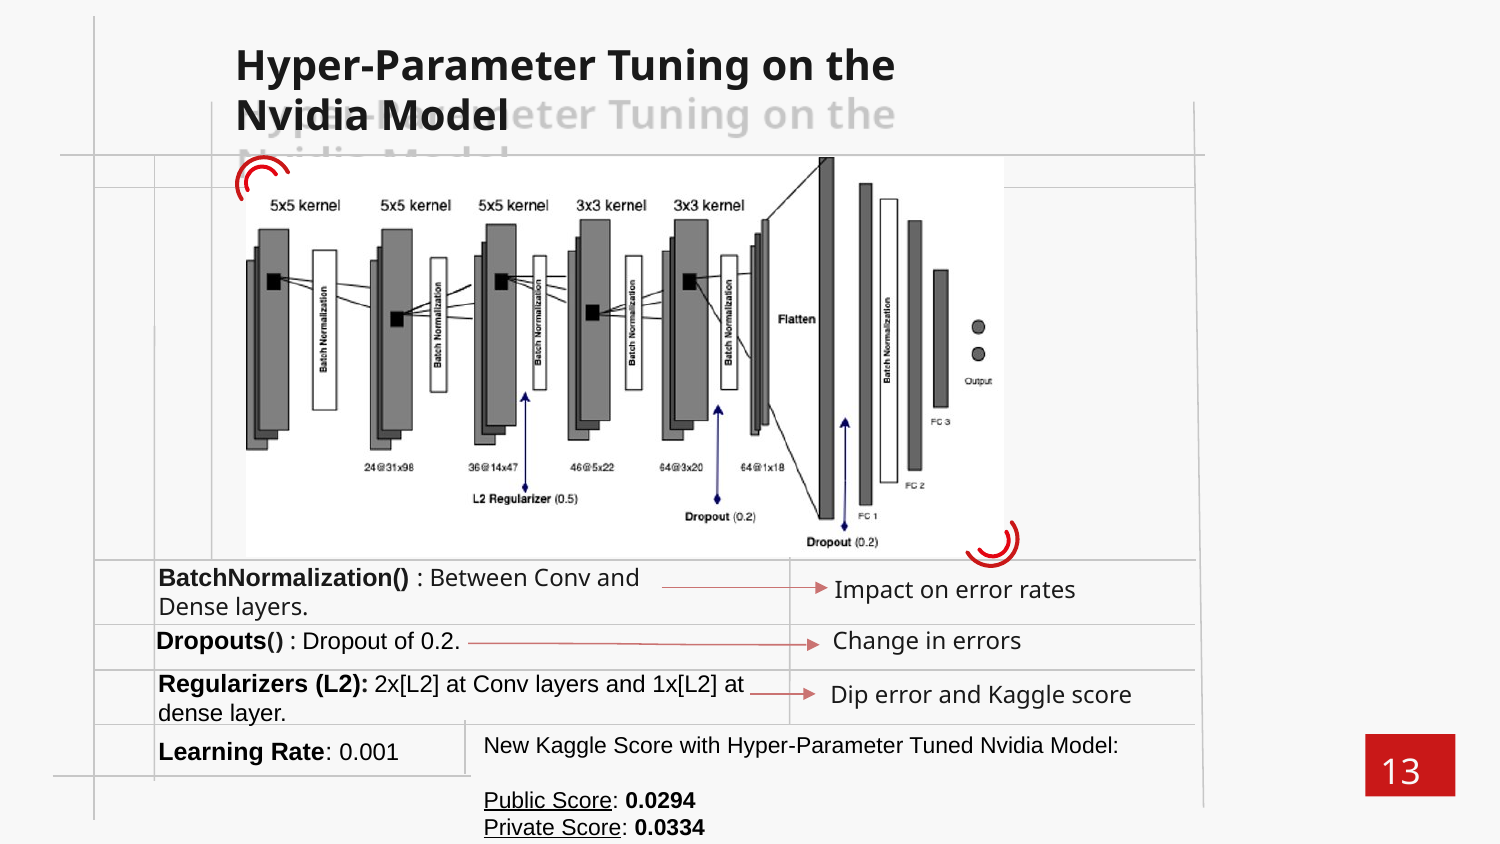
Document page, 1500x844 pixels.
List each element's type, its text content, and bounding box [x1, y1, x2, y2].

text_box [52, 15, 1206, 820]
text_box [964, 521, 1021, 569]
text_box New Kaggle Score with Hyper-Parameter Tuned Nvidia Model: Public Score: 0.0294 Private Score: 0.0334 [468, 828, 1172, 837]
text_box 13 [1365, 734, 1456, 797]
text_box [234, 154, 291, 202]
picture [246, 157, 1004, 557]
